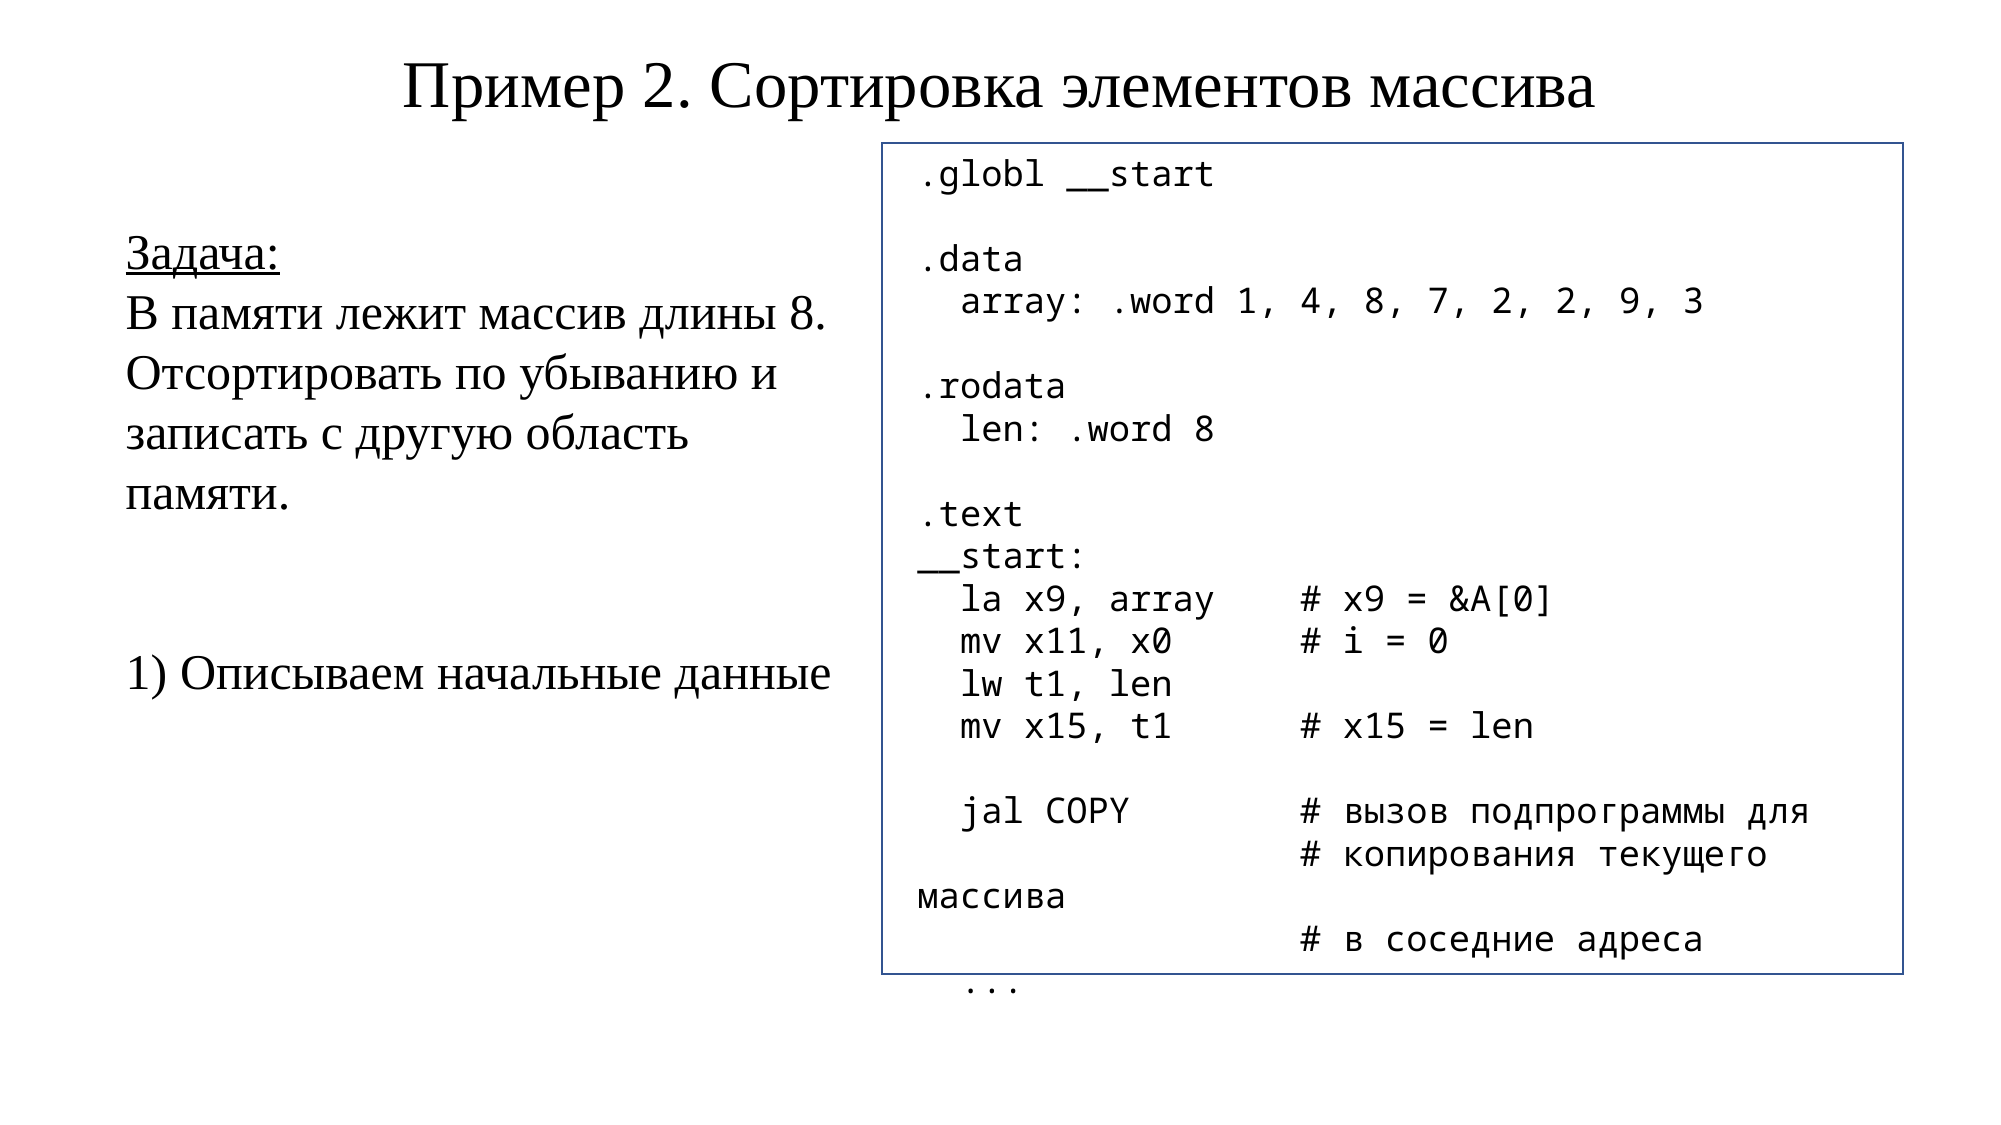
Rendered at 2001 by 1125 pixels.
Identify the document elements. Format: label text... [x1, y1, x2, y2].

text_box .globl __start .data array: .word 1, 4, 8, 7, 2, 2, 9, 3 .rodata len: .word 8 .text __start: la x9, array # x9 = &A[0] mv x11, x0 # i = 0 lw t1, len mv x15, t1 # x15 = len jal COPY # вызов подпрограммы для # копирования текущего массива # в соседние адреса ... [902, 975, 1904, 1051]
text_box Задача: В памяти лежит массив длины 8. Отсортировать по убыванию и записать с другую область памяти. 1) Описываем начальные данные [110, 211, 854, 707]
text_box Пример 2. Сортировка элементов массива [0, 49, 2000, 128]
text_box [881, 142, 1904, 975]
